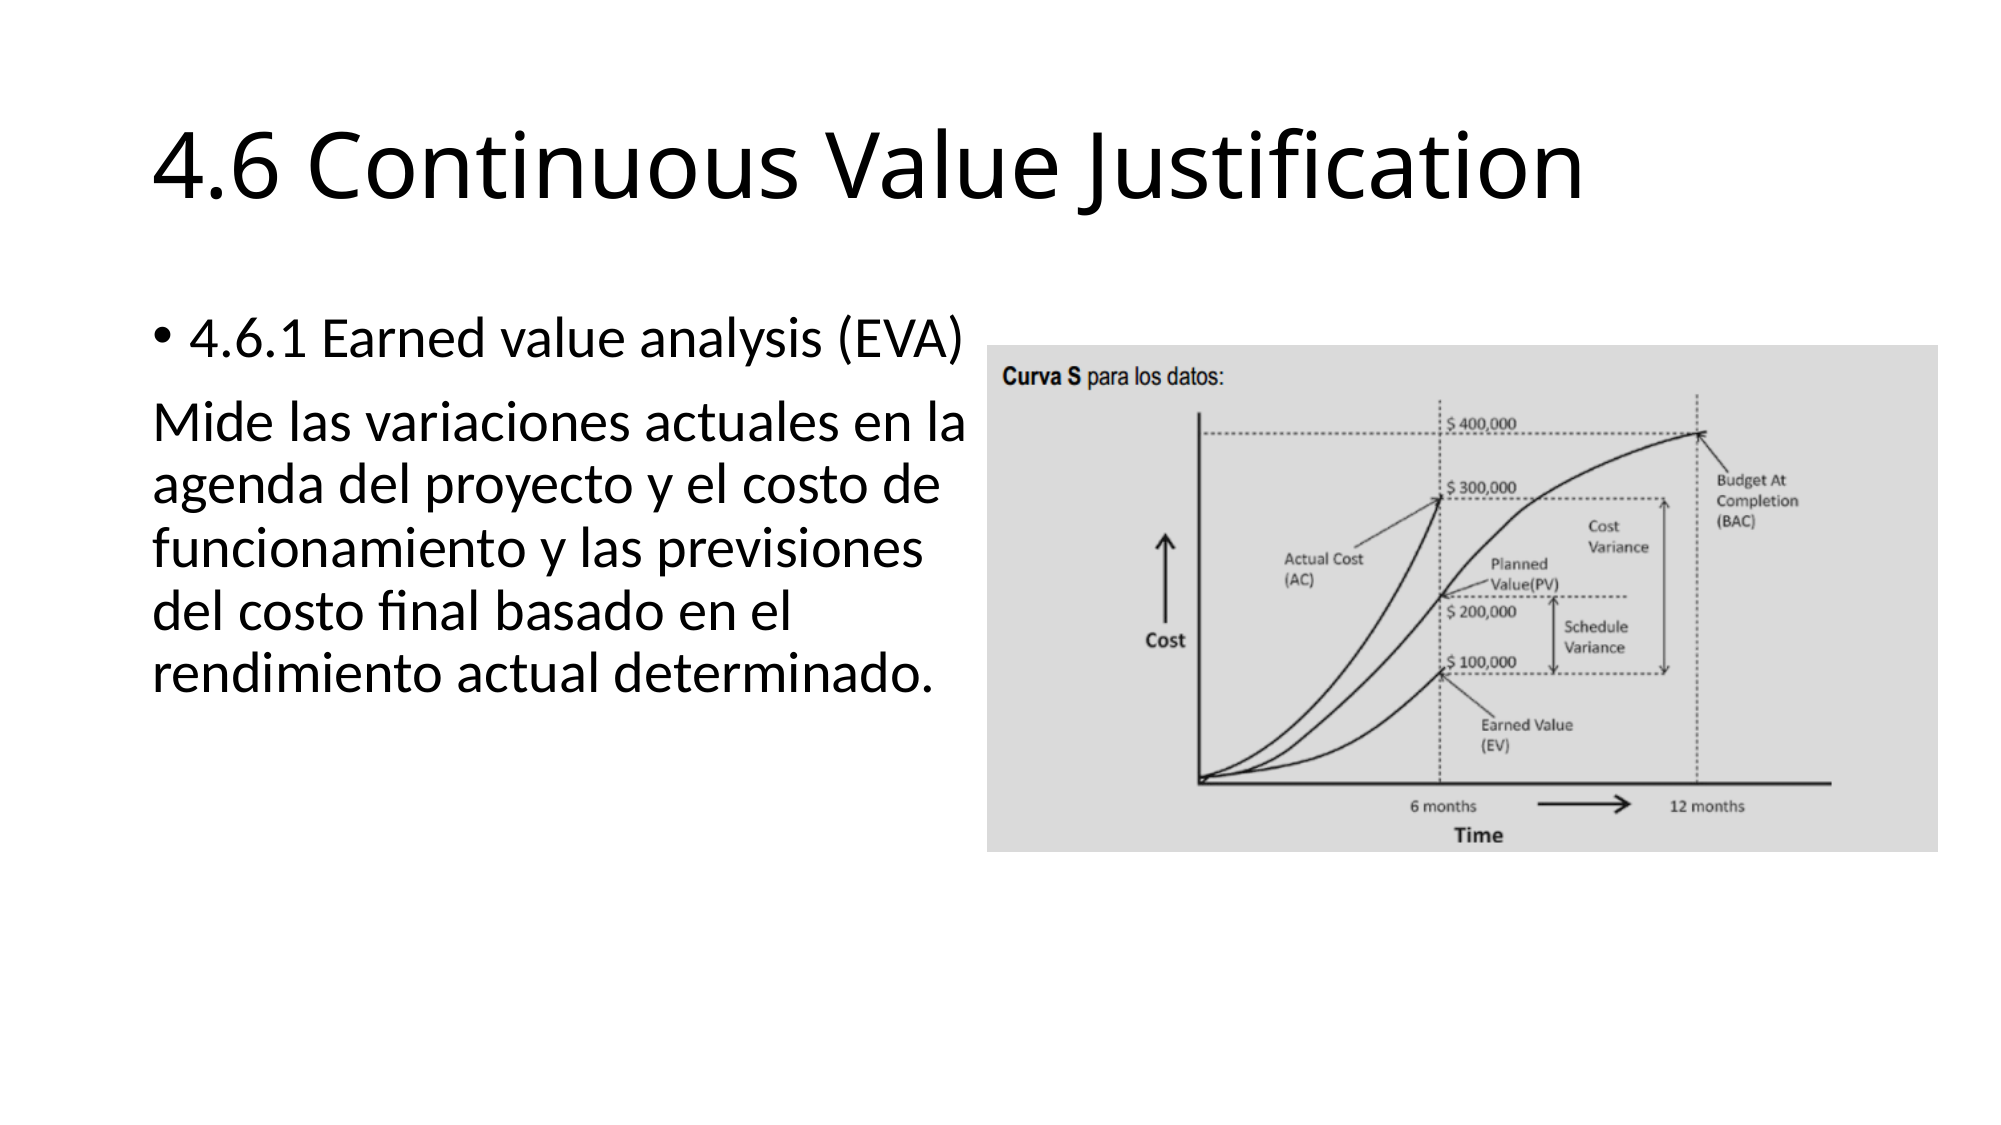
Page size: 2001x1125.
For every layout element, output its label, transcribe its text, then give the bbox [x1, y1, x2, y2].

title 4.6 Continuous Value Justification [137, 59, 1863, 278]
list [987, 345, 1938, 852]
list 4.6.1 Earned value analysis (EVA) Mide las variaciones actuales en la agenda del proyecto y el costo de funcionamiento y las previsiones del costo final basado en el rendimiento actual determinado. [137, 299, 988, 1014]
